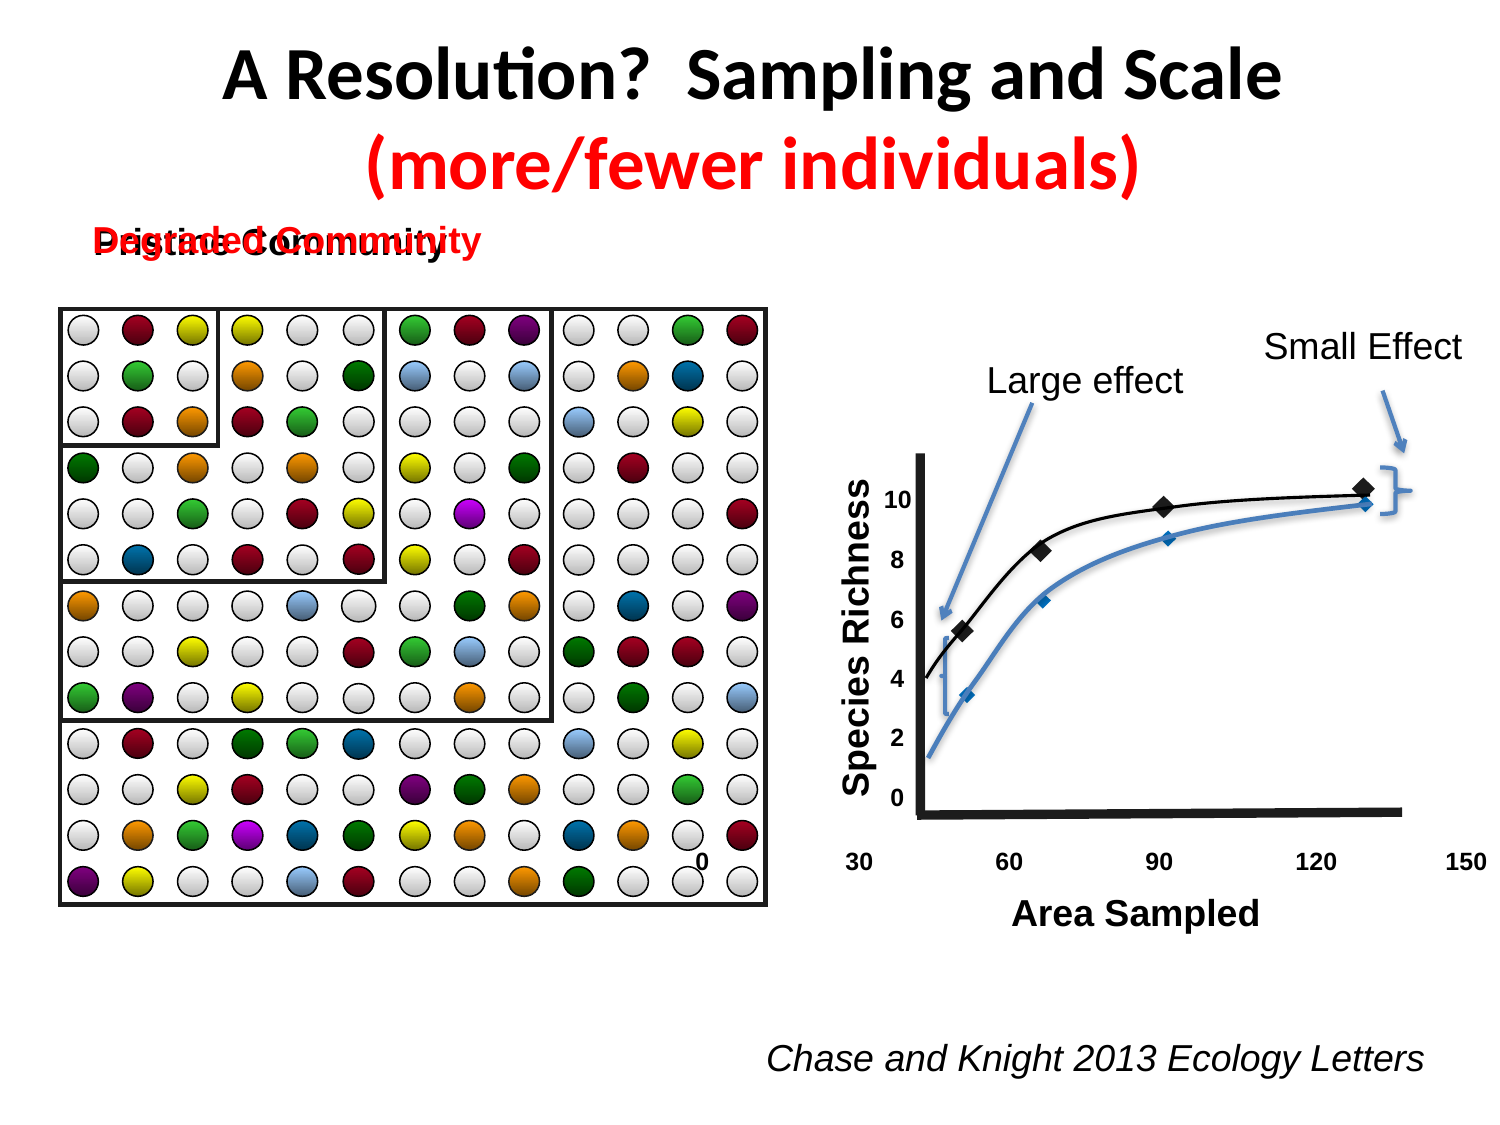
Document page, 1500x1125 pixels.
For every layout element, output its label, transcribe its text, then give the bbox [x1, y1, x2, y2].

text_box 0 [890, 781, 905, 812]
text_box Area Sampled [996, 881, 1490, 942]
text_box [941, 402, 1033, 621]
text_box [927, 503, 1372, 759]
text_box [943, 677, 949, 717]
text_box Degraded Community [77, 208, 497, 269]
text_box 2 [890, 721, 905, 752]
text_box [1355, 480, 1372, 494]
text_box 4 [890, 663, 905, 694]
text_box 10 [884, 483, 912, 514]
text_box Species Richness [823, 319, 884, 813]
text_box [1380, 465, 1413, 517]
text_box 8 [890, 543, 905, 574]
text_box 0 30 60 90 120 150 180 [680, 838, 1500, 883]
text_box Small Effect [1248, 314, 1478, 375]
text_box Large effect [971, 348, 1199, 409]
text_box [1155, 498, 1170, 507]
text_box Chase and Knight 2013 Ecology Letters [751, 1026, 1441, 1087]
text_box [925, 494, 1371, 679]
text_box 6 [890, 603, 905, 634]
text_box [60, 309, 766, 905]
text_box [1382, 390, 1405, 454]
text_box A Resolution? Sampling and Scale (more/fewer individuals) [78, 17, 1429, 205]
text_box [943, 635, 950, 647]
